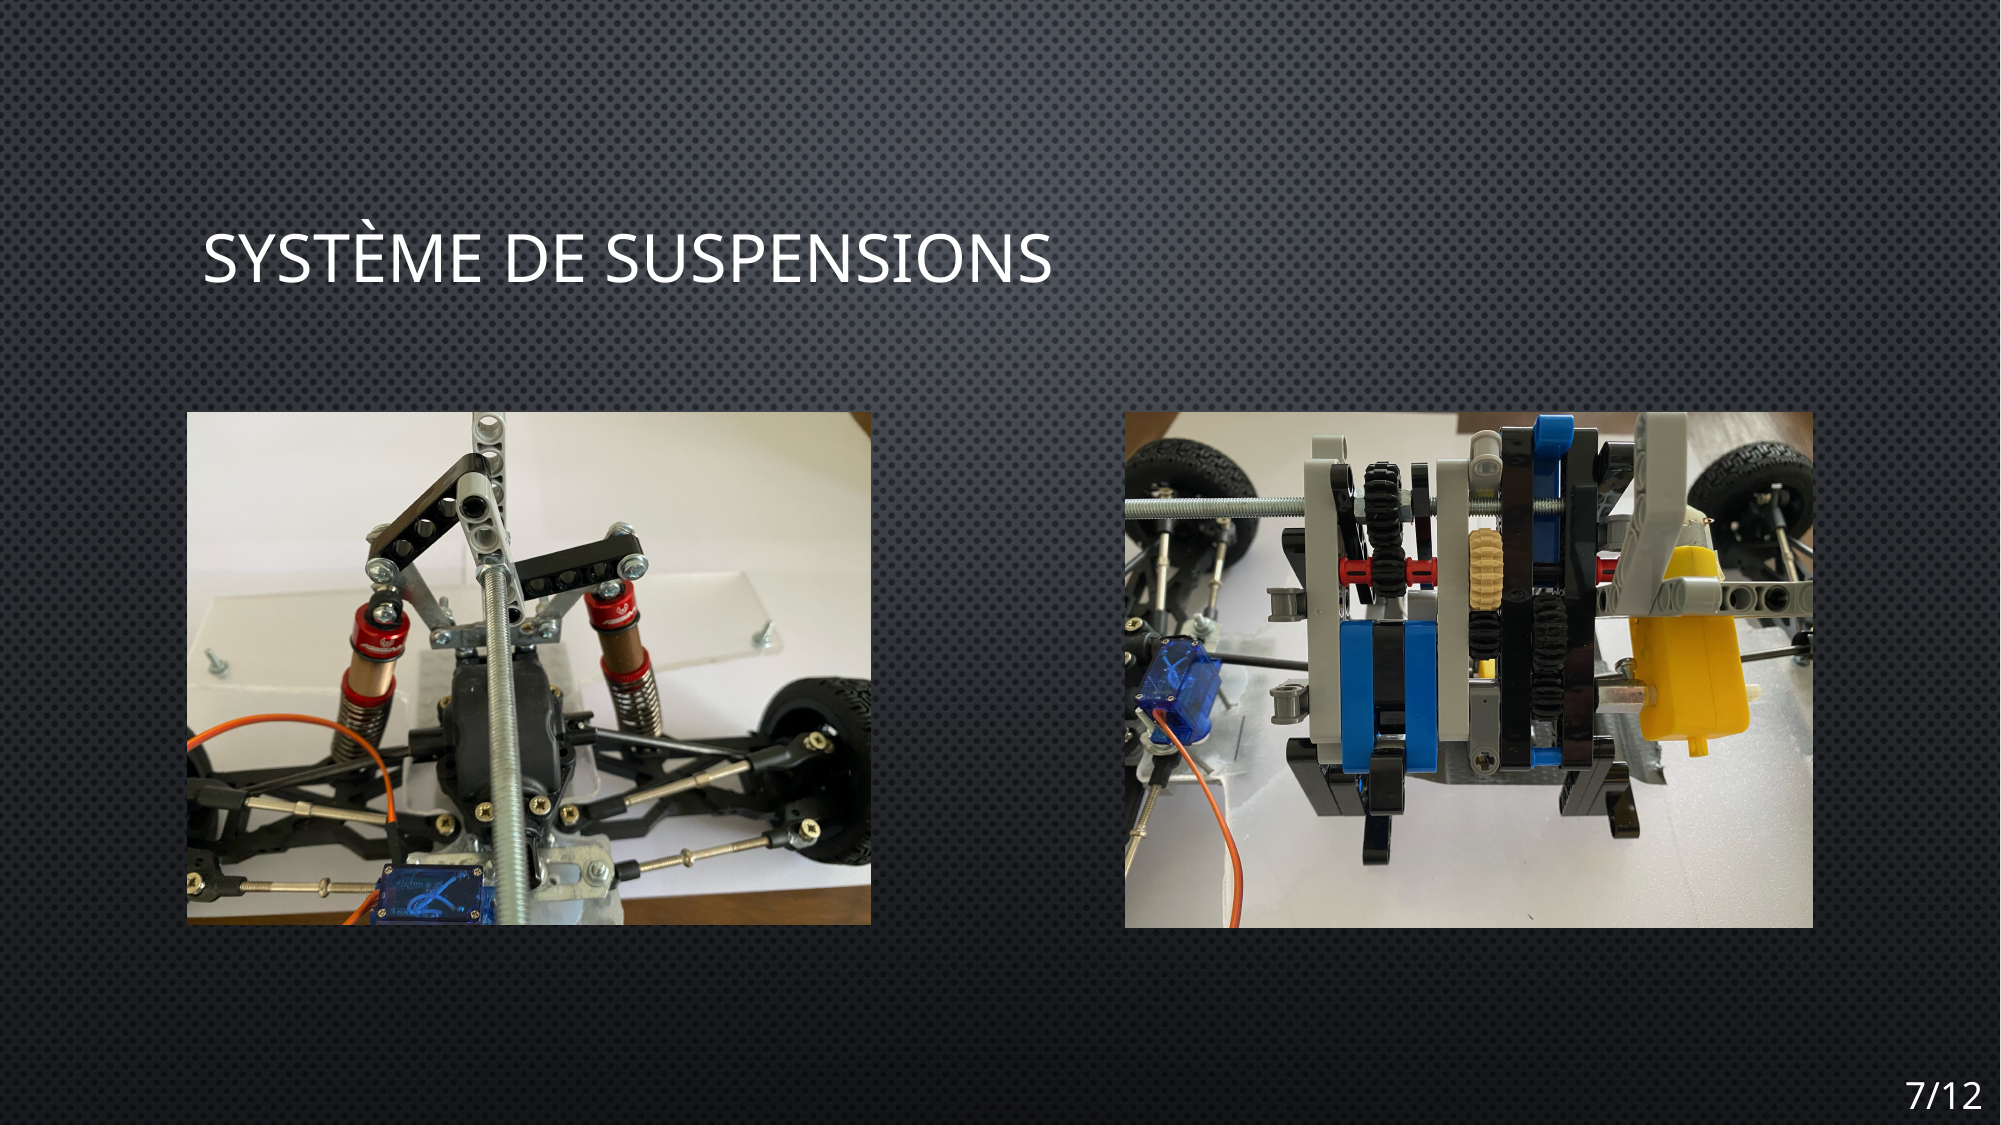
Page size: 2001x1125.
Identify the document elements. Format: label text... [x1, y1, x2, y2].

text_box 7/12 [1890, 1064, 2000, 1125]
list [186, 412, 871, 926]
title Système de suspensions [187, 99, 1813, 413]
picture [1125, 412, 1813, 928]
